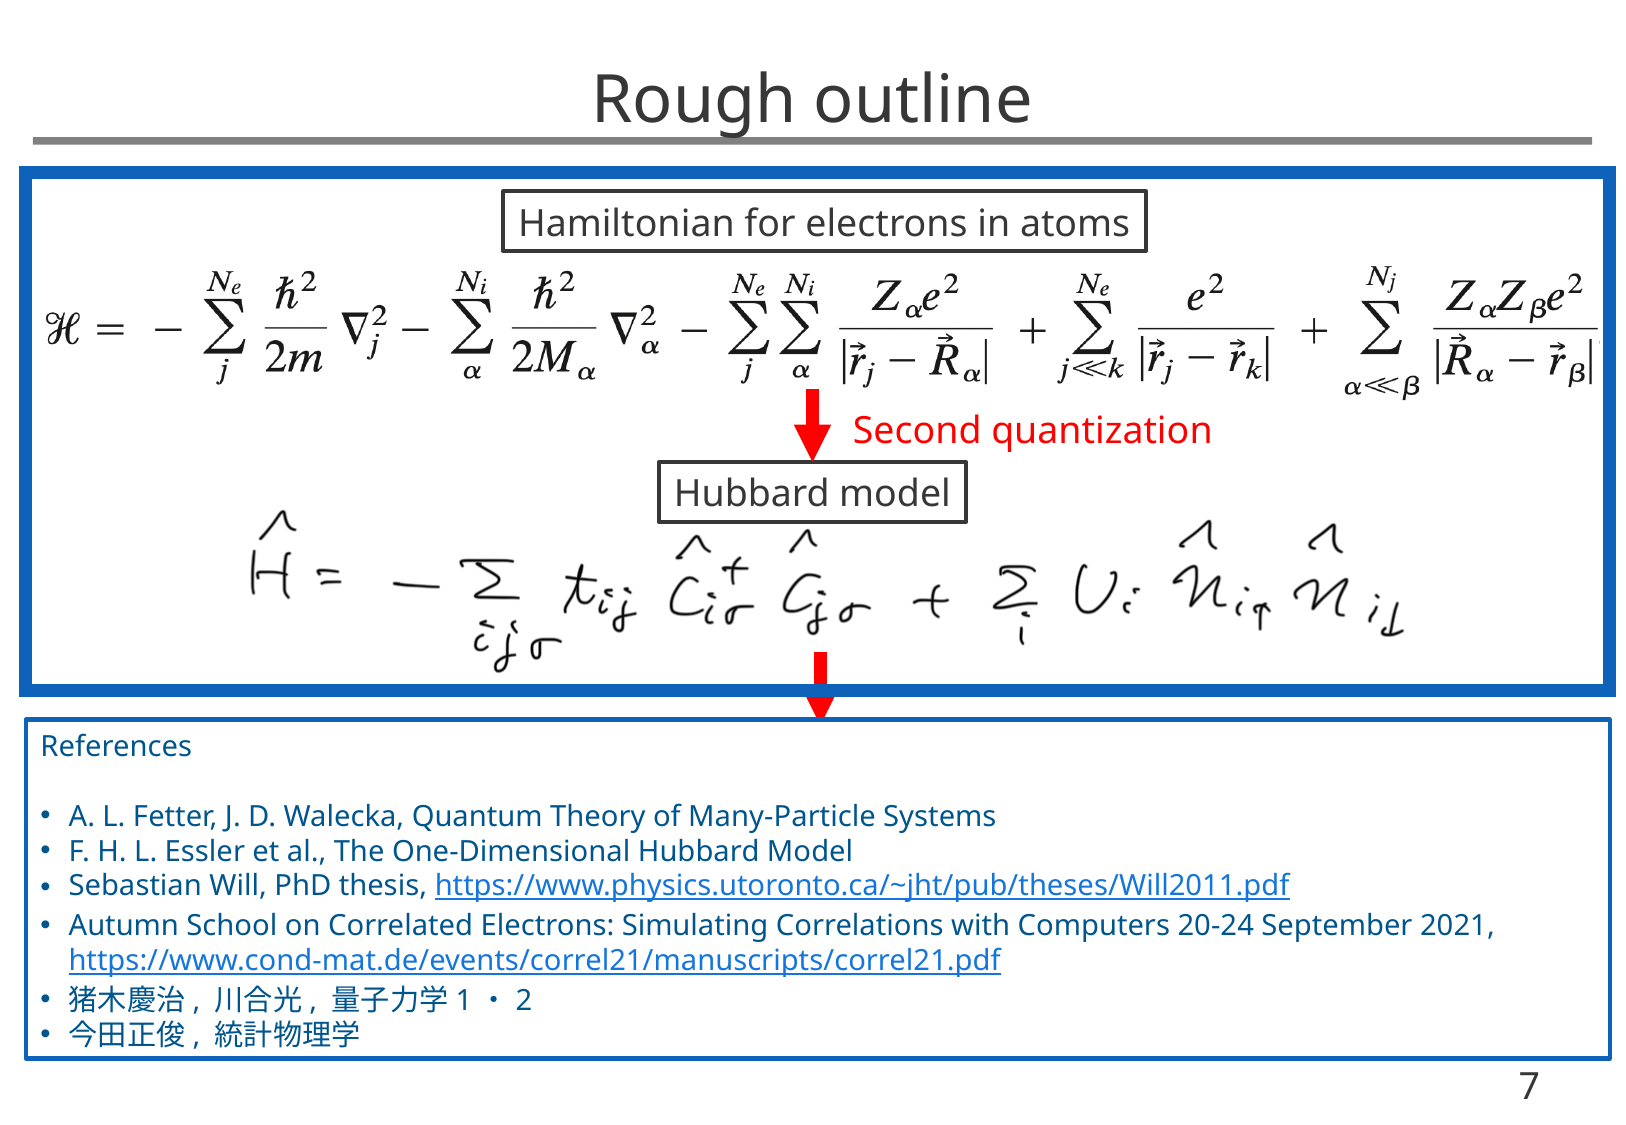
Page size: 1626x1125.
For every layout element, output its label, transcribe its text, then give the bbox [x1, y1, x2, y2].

title Rough outline [44, 48, 1581, 130]
text_box Second quantization [838, 409, 1228, 459]
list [15, 488, 1554, 741]
text_box References A. L. Fetter, J. D. Walecka, Quantum Theory of Many-Particle Systems F. H. L. Essler et al., The One-Dimensional Hubbard Model Sebastian Will, PhD thesis, https://www.physics.utoronto.ca/~jht/pub/theses/Will2011.pdf Autumn School on Correlated Electrons: Simulating Correlations with Computers 20-24 September 2021, https://www.cond-mat.de/events/correl21/manuscripts/correl21.pdf 猪木慶治, 川合光, 量子力学1・2 今田正俊, 統計物理学 [25, 719, 1610, 1059]
text_box [25, 172, 1611, 692]
slide_number 7 [1462, 1059, 1597, 1107]
picture [187, 774, 1463, 976]
picture [43, 260, 1600, 409]
